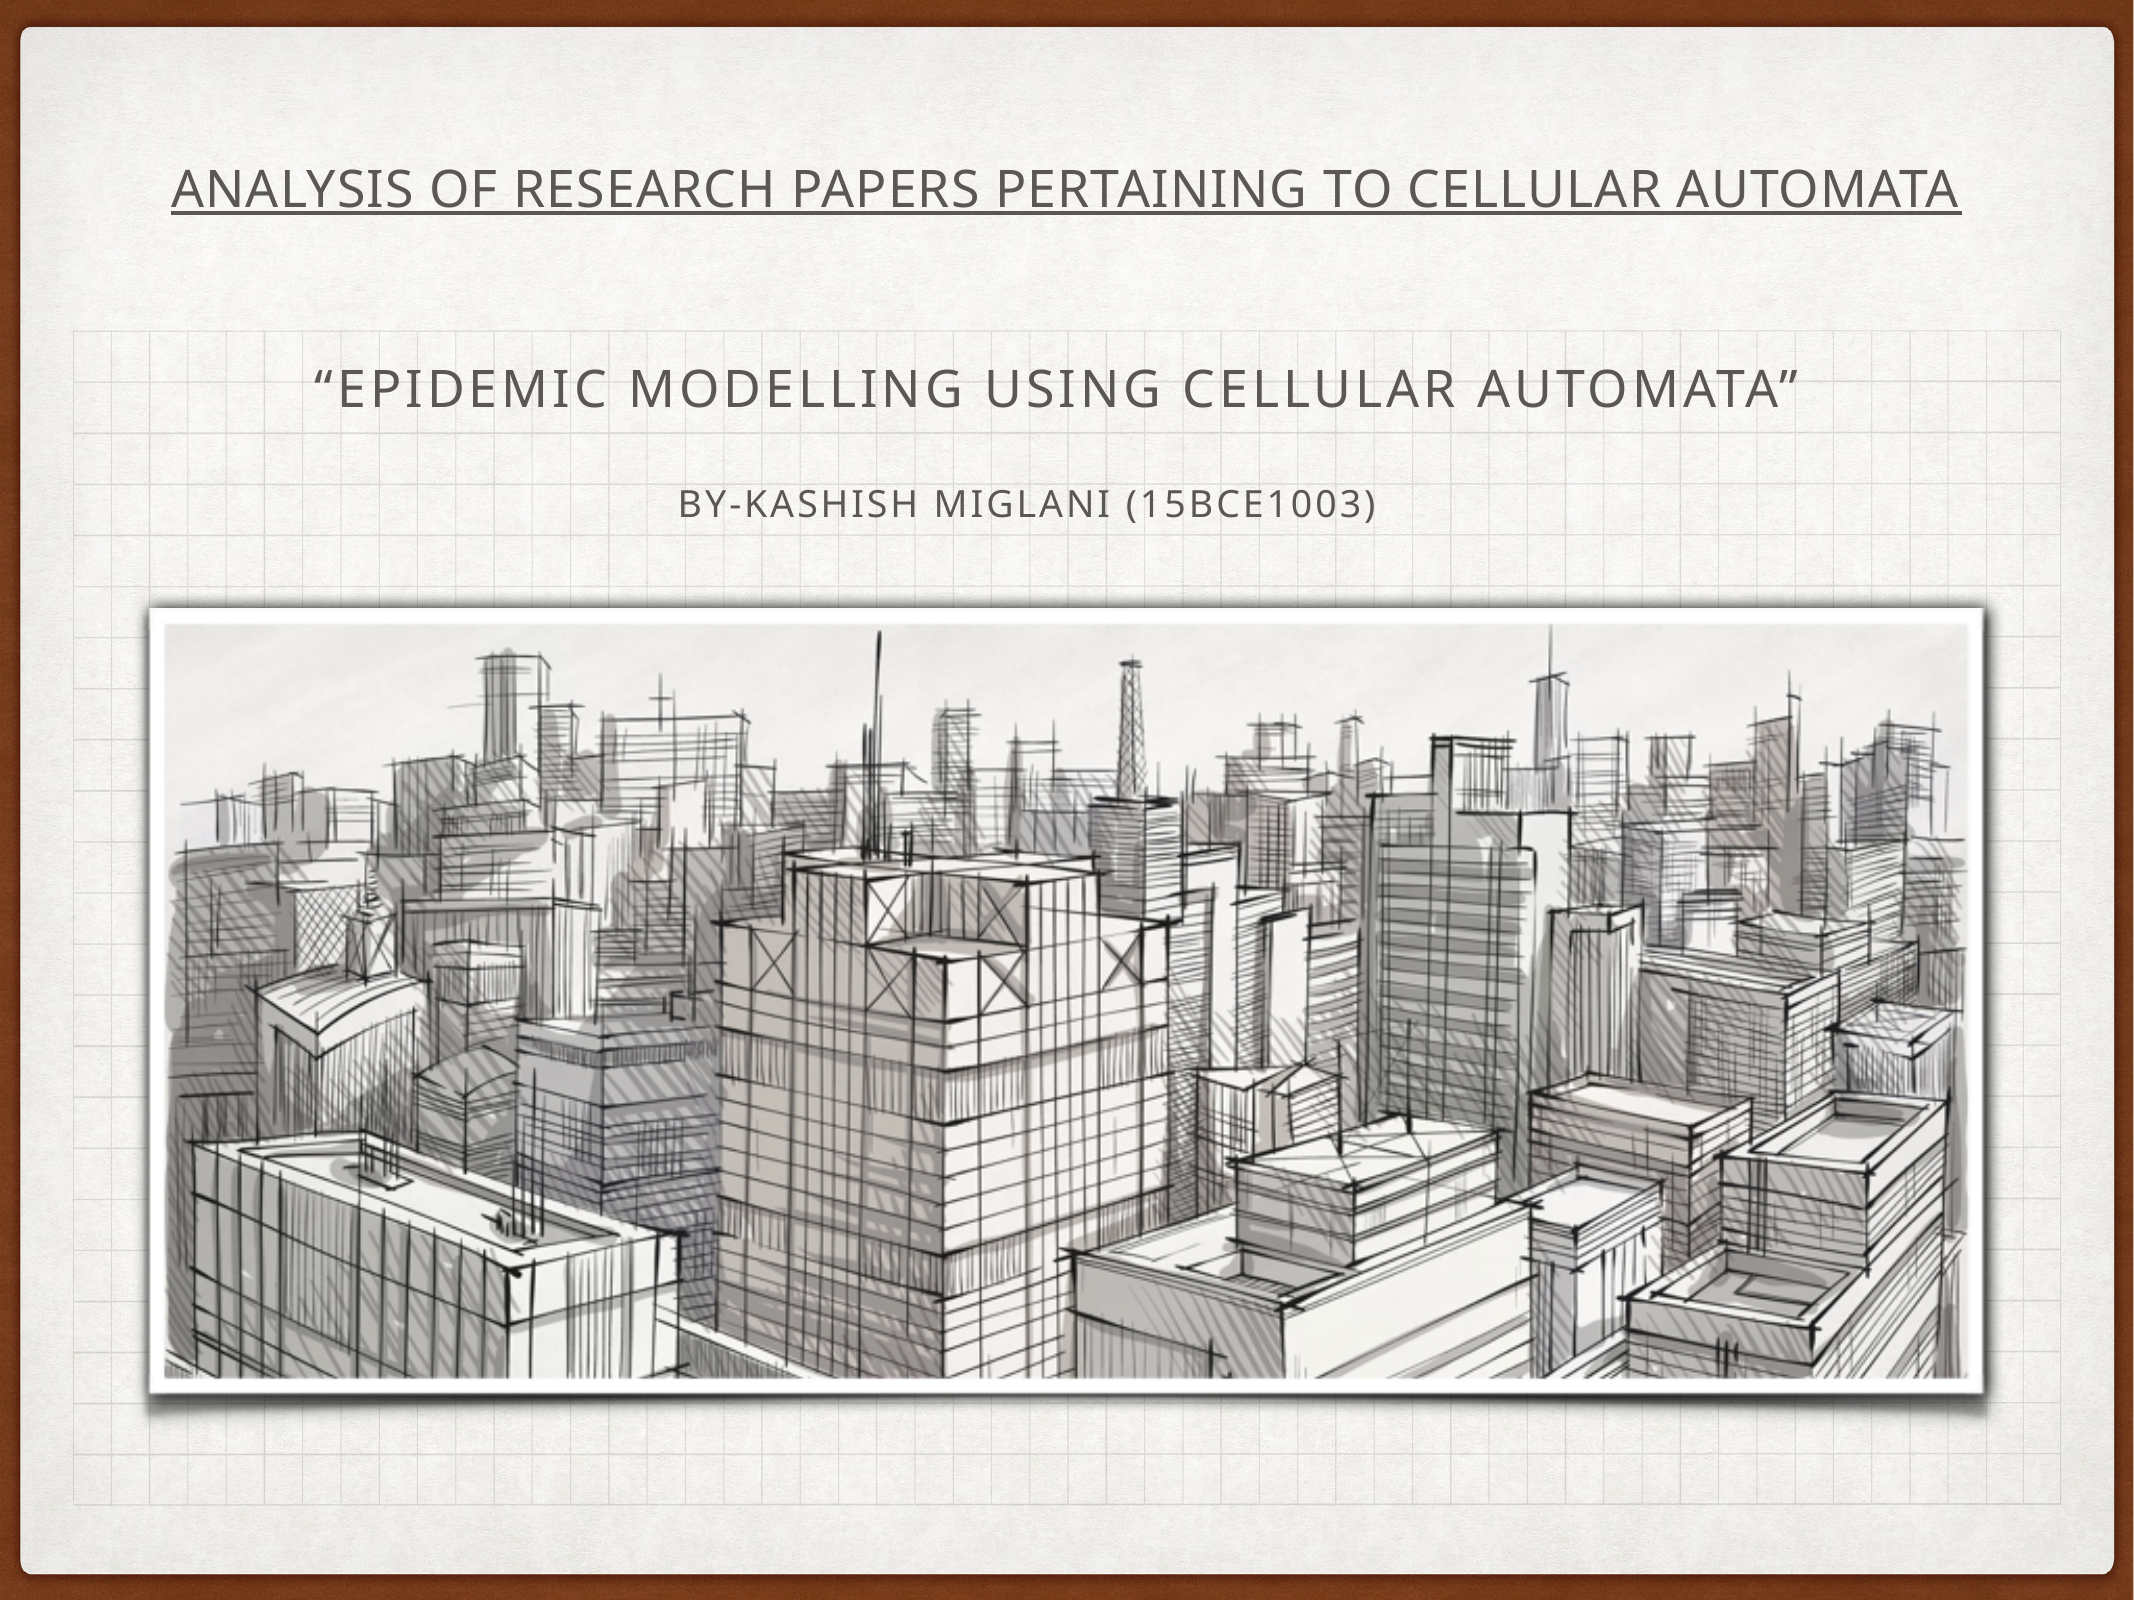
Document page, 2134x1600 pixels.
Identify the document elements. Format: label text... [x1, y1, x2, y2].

list “Epidemic Modelling using cellular automata” [109, 351, 2024, 429]
text_box by-Kashish Miglani (15BCE1003) [70, 435, 1984, 601]
picture [0, 0, 2134, 1600]
title Analysis of research papers pertaining to Cellular Automata [109, 150, 2024, 298]
